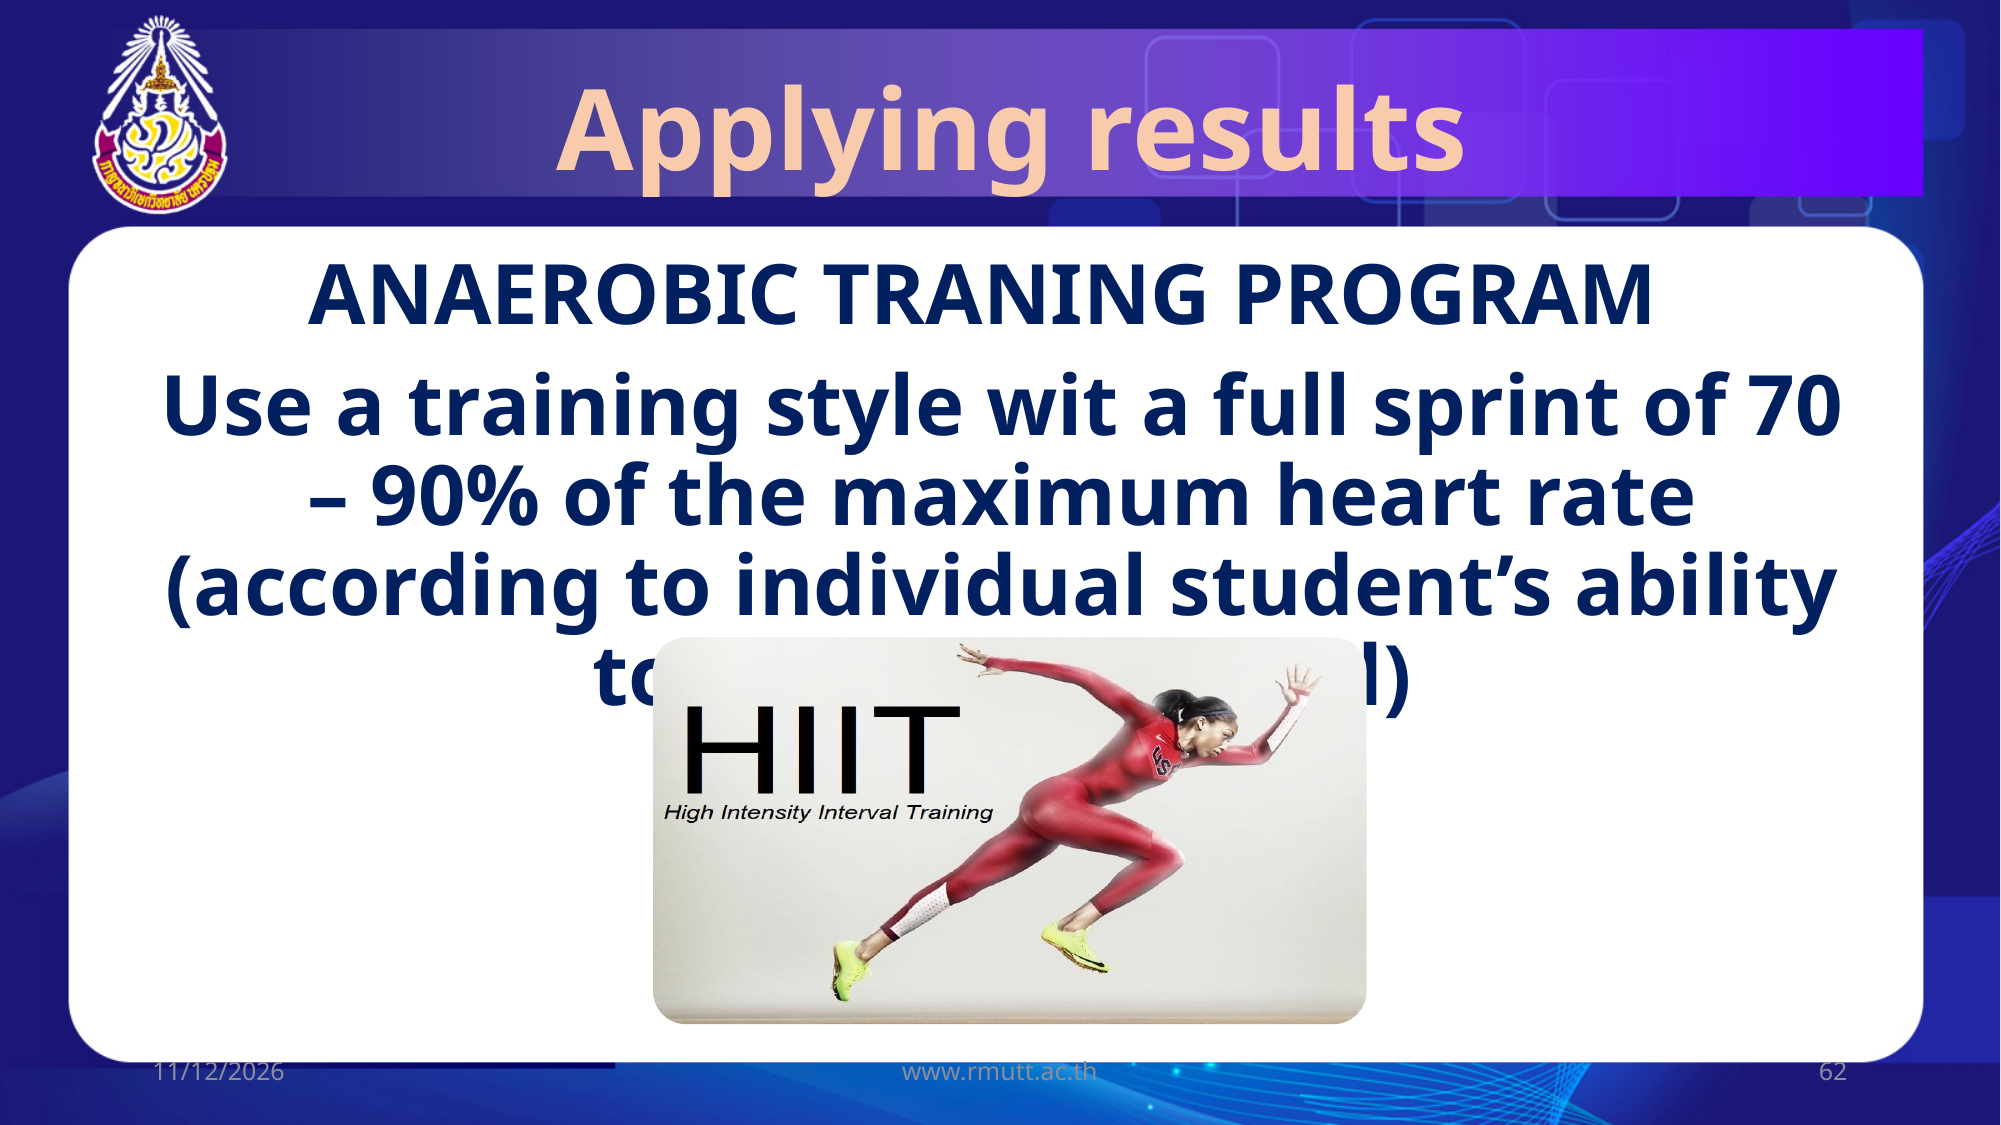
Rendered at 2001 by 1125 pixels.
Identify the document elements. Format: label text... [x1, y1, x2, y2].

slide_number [137, 1042, 588, 1103]
picture [0, 0, 2001, 1125]
footer www.rmutt.ac.th [662, 1042, 1338, 1103]
list ANAEROBIC TRANING PROGRAM Use a training style wit a full sprint of 70 – 90% of the maximum heart rate (according to individual student’s ability to run at full speed) [101, 245, 1866, 1031]
text_box Applying results [149, 24, 1875, 243]
slide_number 62 [1412, 1042, 1863, 1103]
